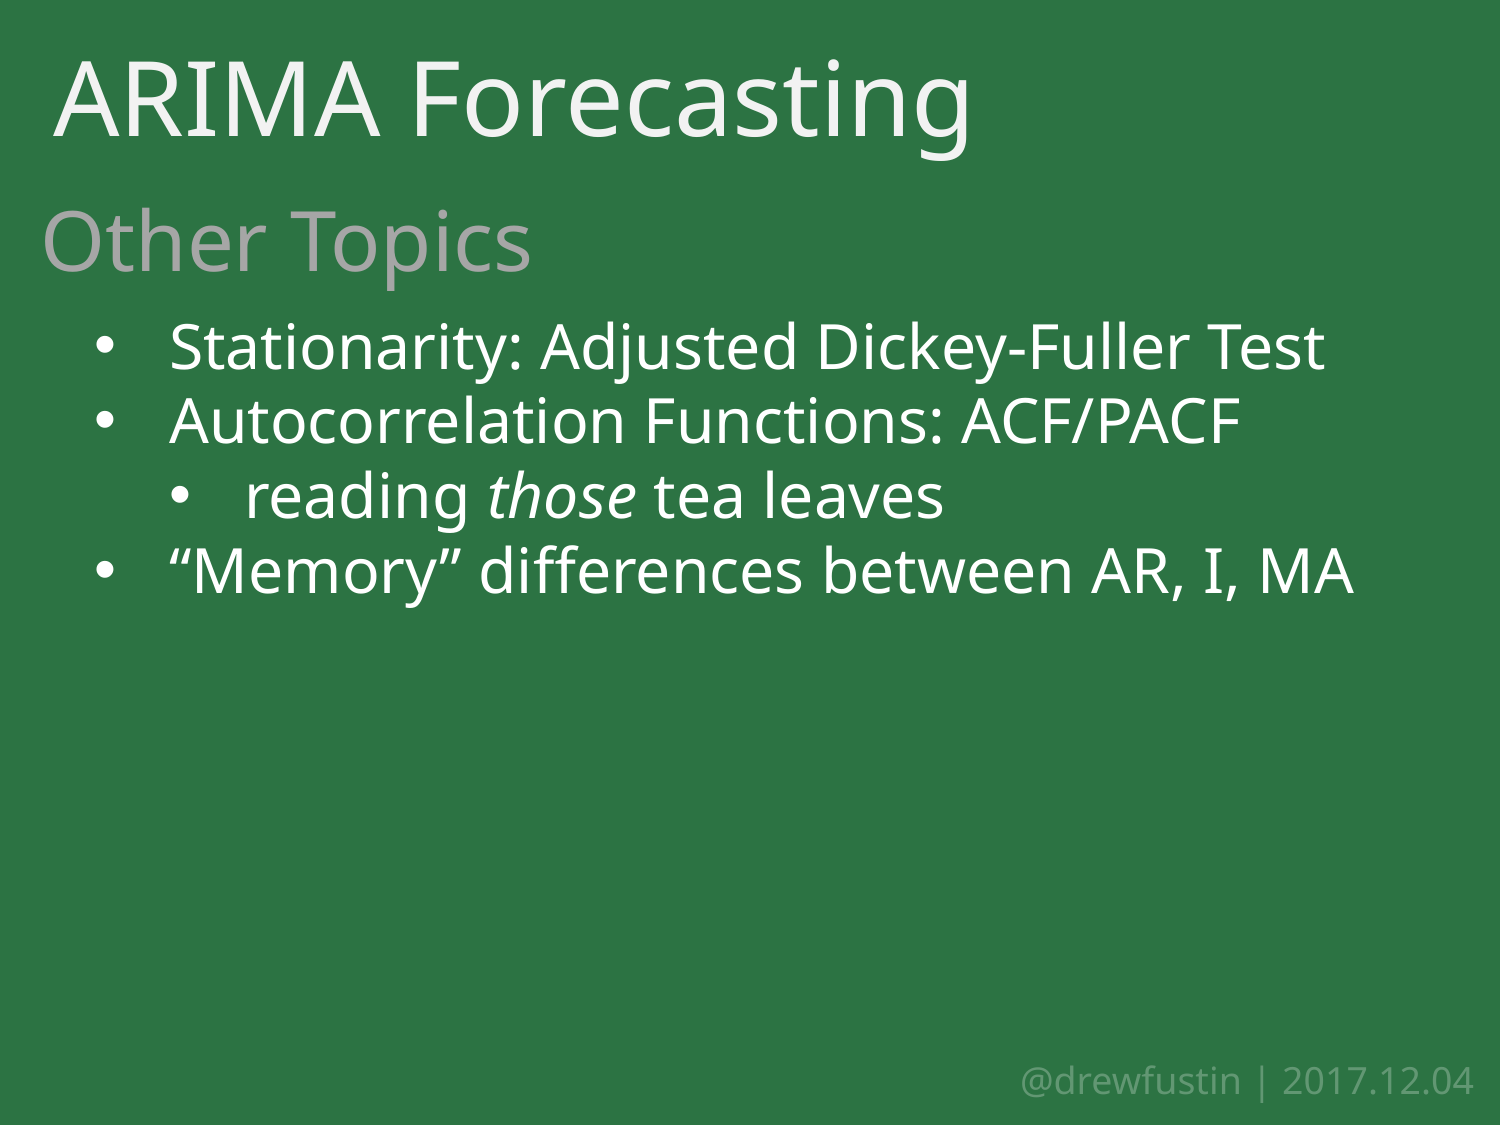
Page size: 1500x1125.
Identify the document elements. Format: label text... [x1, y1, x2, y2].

text_box Stationarity: Adjusted Dickey-Fuller Test Autocorrelation Functions: ACF/PACF reading those tea leaves “Memory” differences between AR, I, MA [79, 299, 1450, 614]
text_box ARIMA Forecasting [38, 24, 1409, 165]
text_box Other Topics [25, 180, 1397, 296]
text_box @drewfustin | 2017.12.04 [520, 1049, 1490, 1110]
